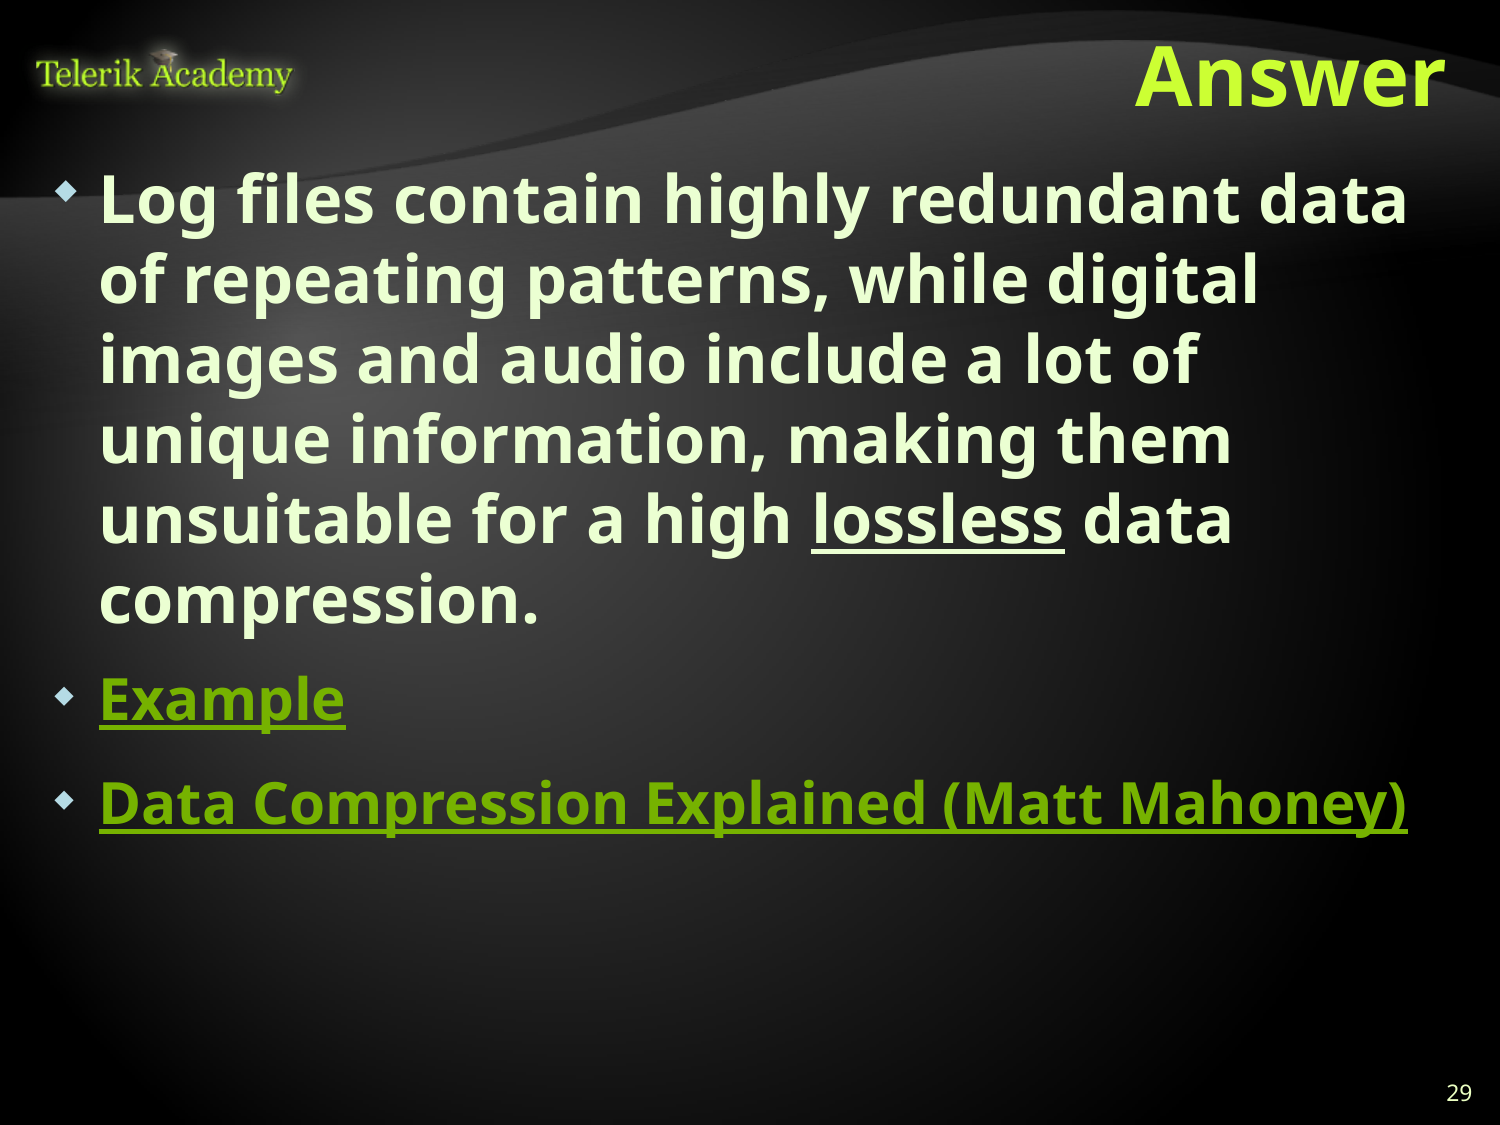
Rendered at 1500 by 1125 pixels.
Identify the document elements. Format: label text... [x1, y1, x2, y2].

picture [0, 0, 1500, 1125]
slide_number 29 [1412, 1074, 1488, 1113]
title Answer [300, 12, 1463, 149]
list Log files contain highly redundant data of repeating patterns, while digital images and audio include a lot of unique information, making them unsuitable for a high lossless data compression. Example Data Compression Explained (Matt Mahoney) [37, 149, 1463, 1075]
